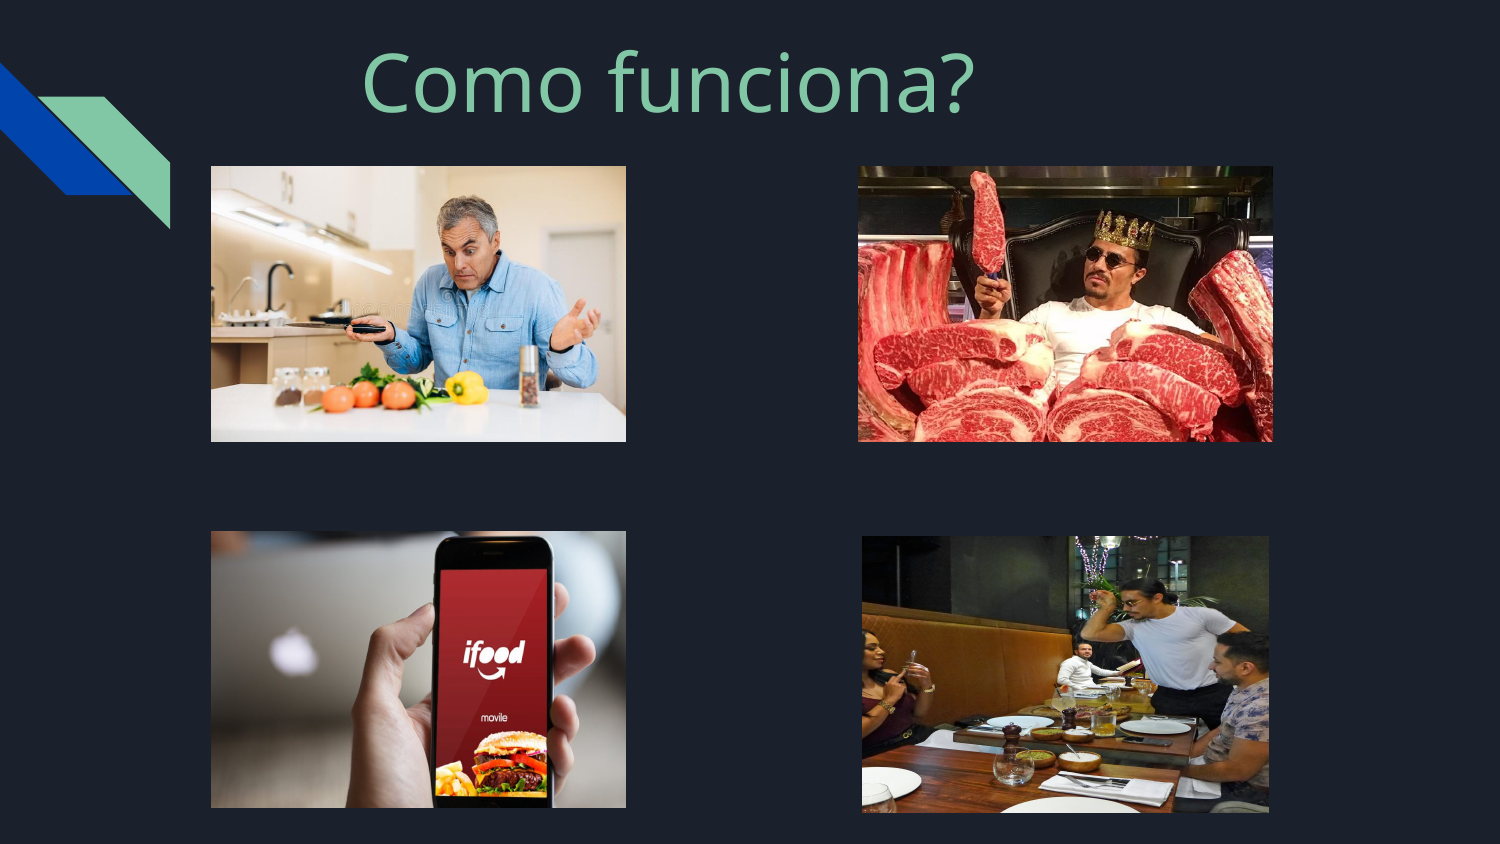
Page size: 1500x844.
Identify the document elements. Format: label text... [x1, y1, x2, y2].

picture [858, 165, 1273, 443]
picture [211, 165, 626, 443]
picture [862, 536, 1270, 814]
picture [211, 531, 626, 808]
title Como funciona? [345, 16, 1500, 167]
